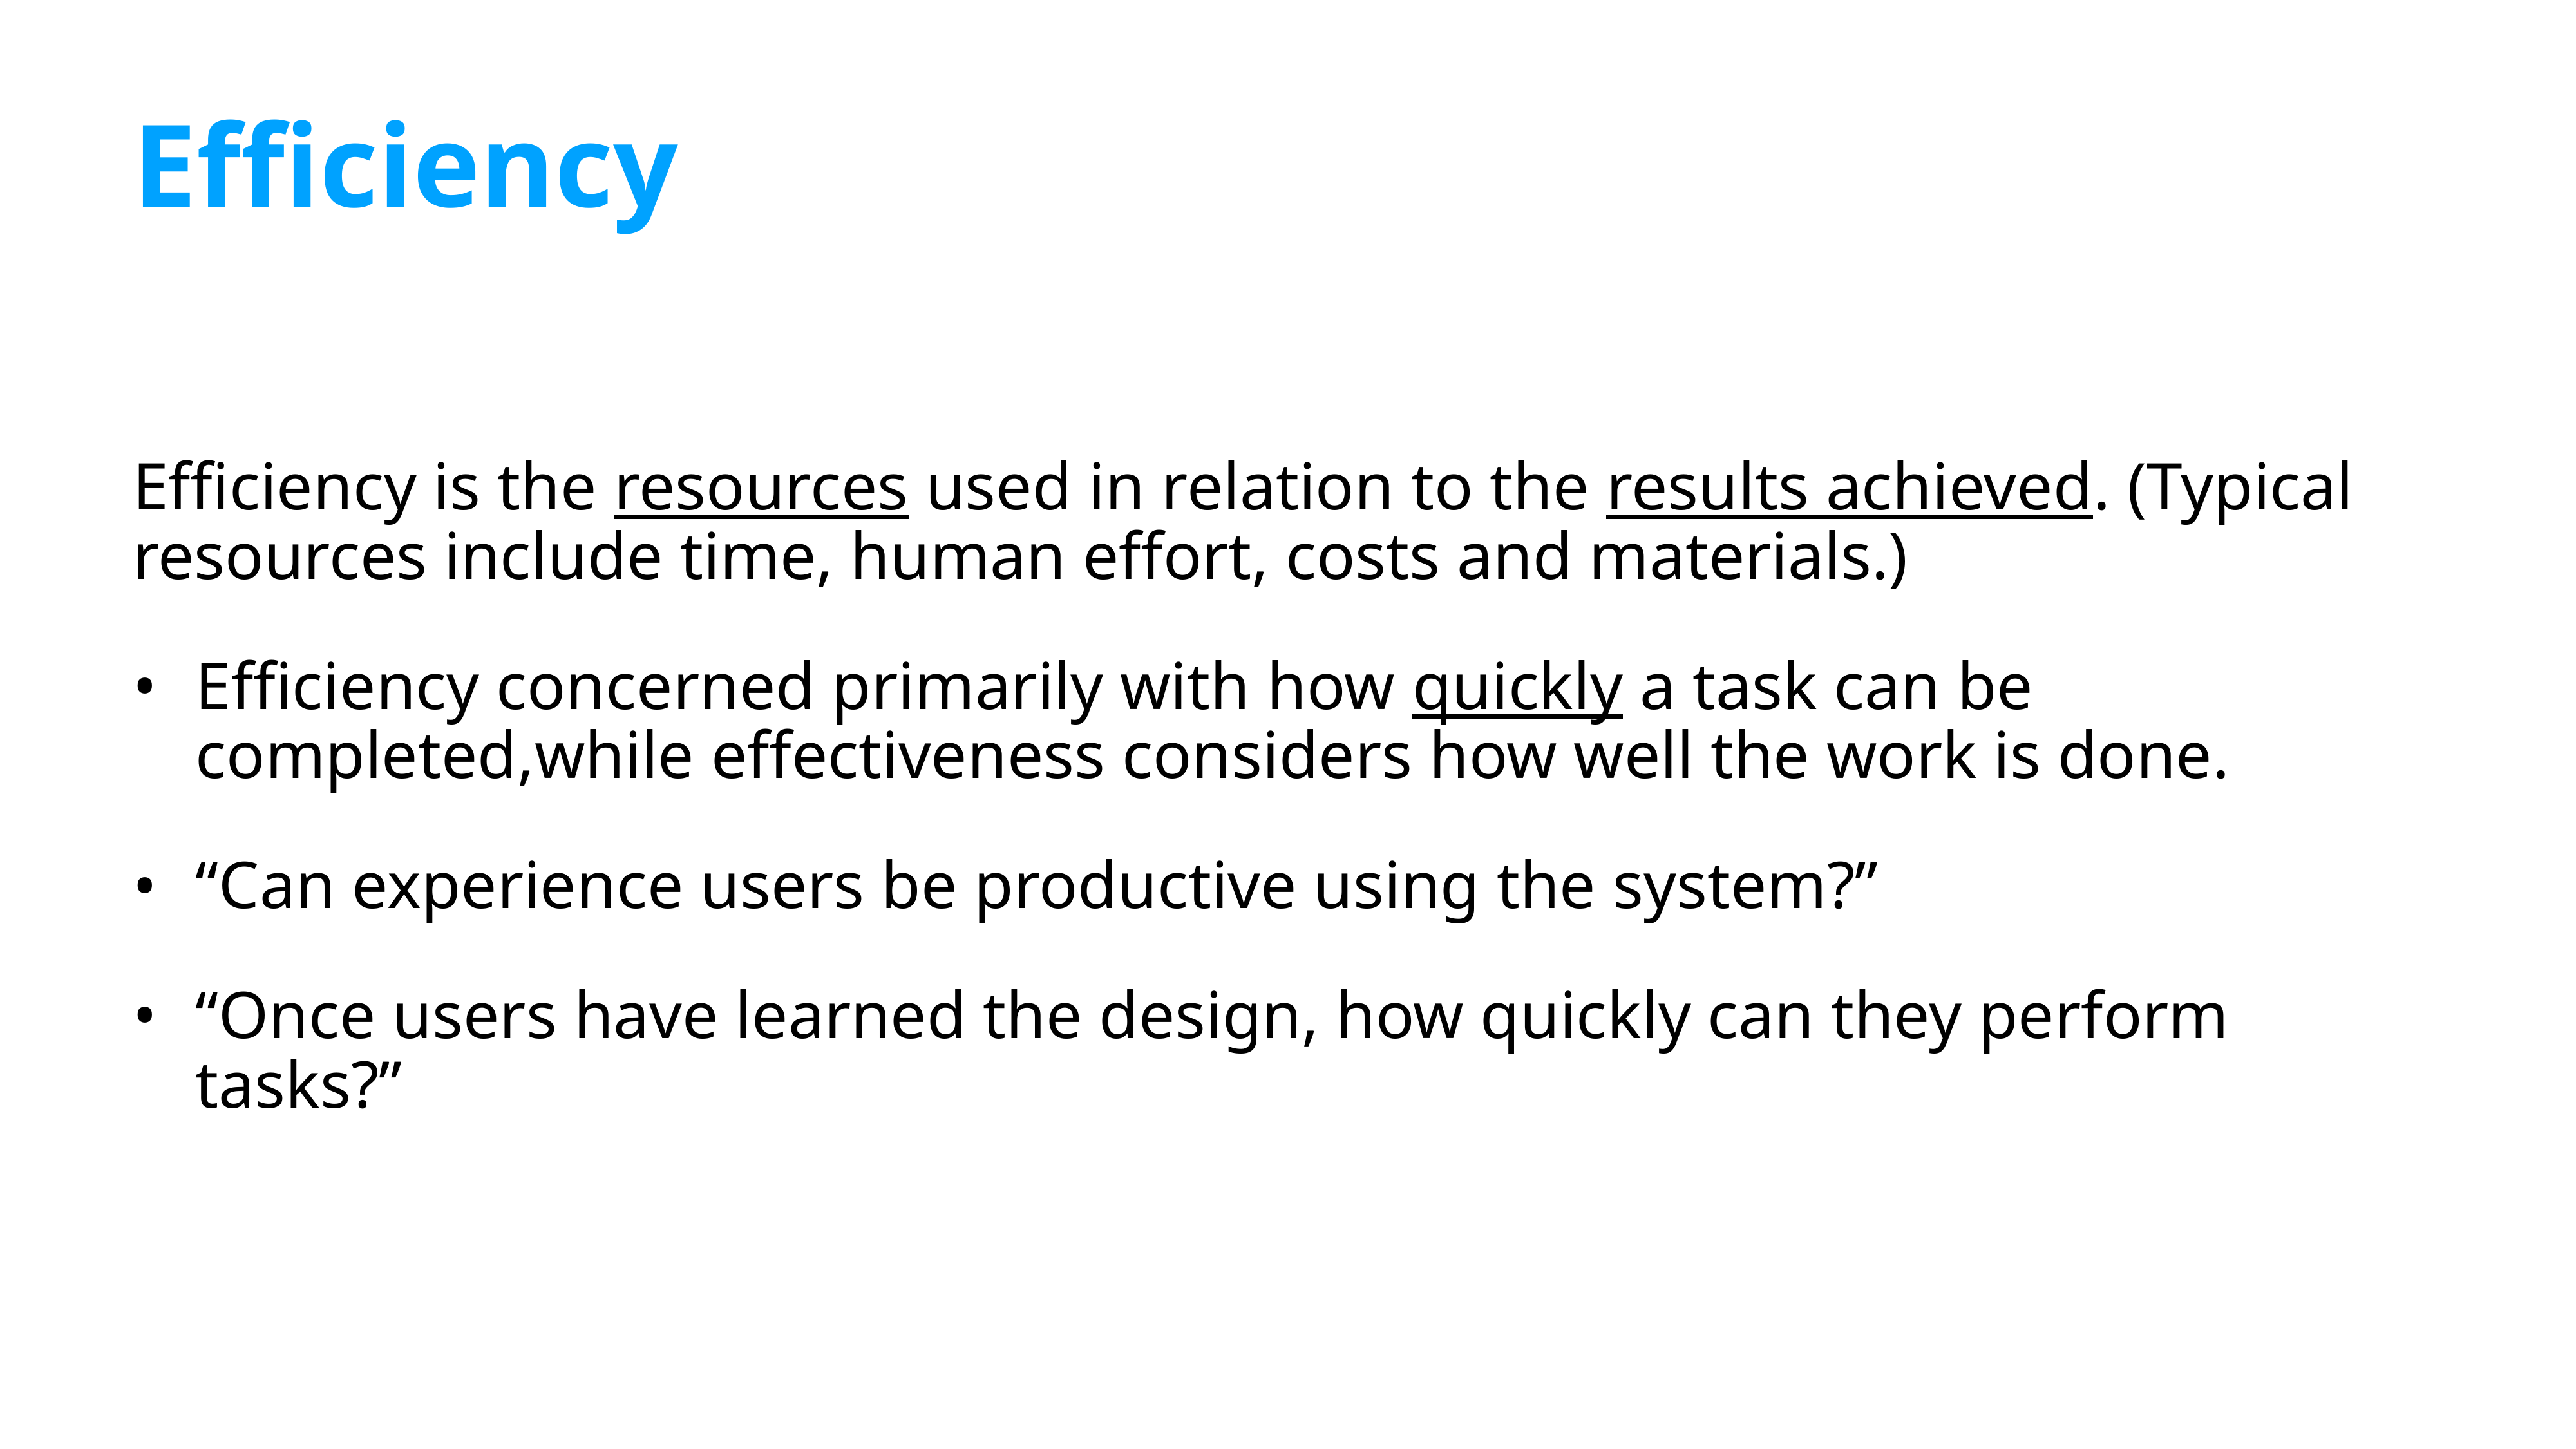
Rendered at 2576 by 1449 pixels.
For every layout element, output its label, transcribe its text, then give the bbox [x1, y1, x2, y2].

title Efficiency [127, 114, 2449, 266]
list Efficiency is the resources used in relation to the results achieved. (Typical resources include time, human effort, costs and materials.) Efficiency concerned primarily with how quickly a task can be completed,while effectiveness considers how well the work is done. “Can experience users be productive using the system?” “Once users have learned the design, how quickly can they perform tasks?” [127, 448, 2449, 1321]
